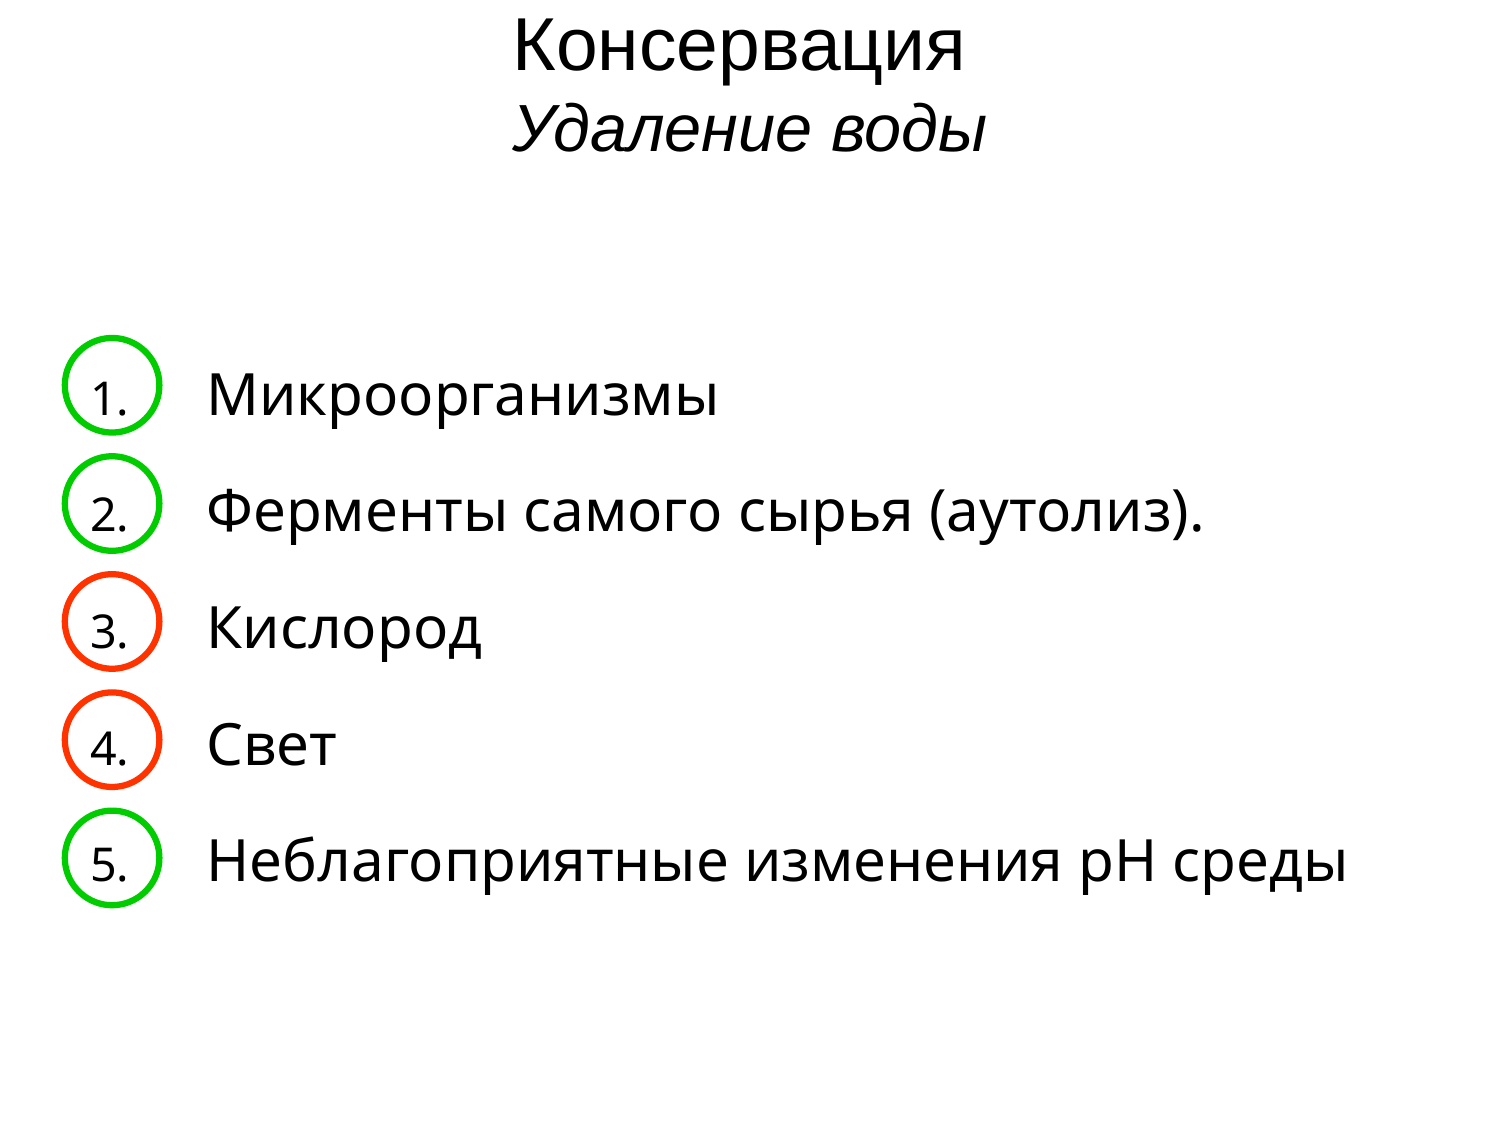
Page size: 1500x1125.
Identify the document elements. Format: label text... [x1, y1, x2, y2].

text_box [64, 810, 160, 906]
text_box [148, 353, 172, 418]
text_box Консервация Удаление воды [0, 0, 1500, 173]
text_box [64, 456, 160, 551]
text_box [64, 692, 160, 787]
text_box [64, 337, 160, 433]
list Микроорганизмы Ферменты самого сырья (аутолиз). Кислород Свет Неблагоприятные изменения pH среды [75, 314, 1425, 1071]
text_box [64, 574, 160, 669]
